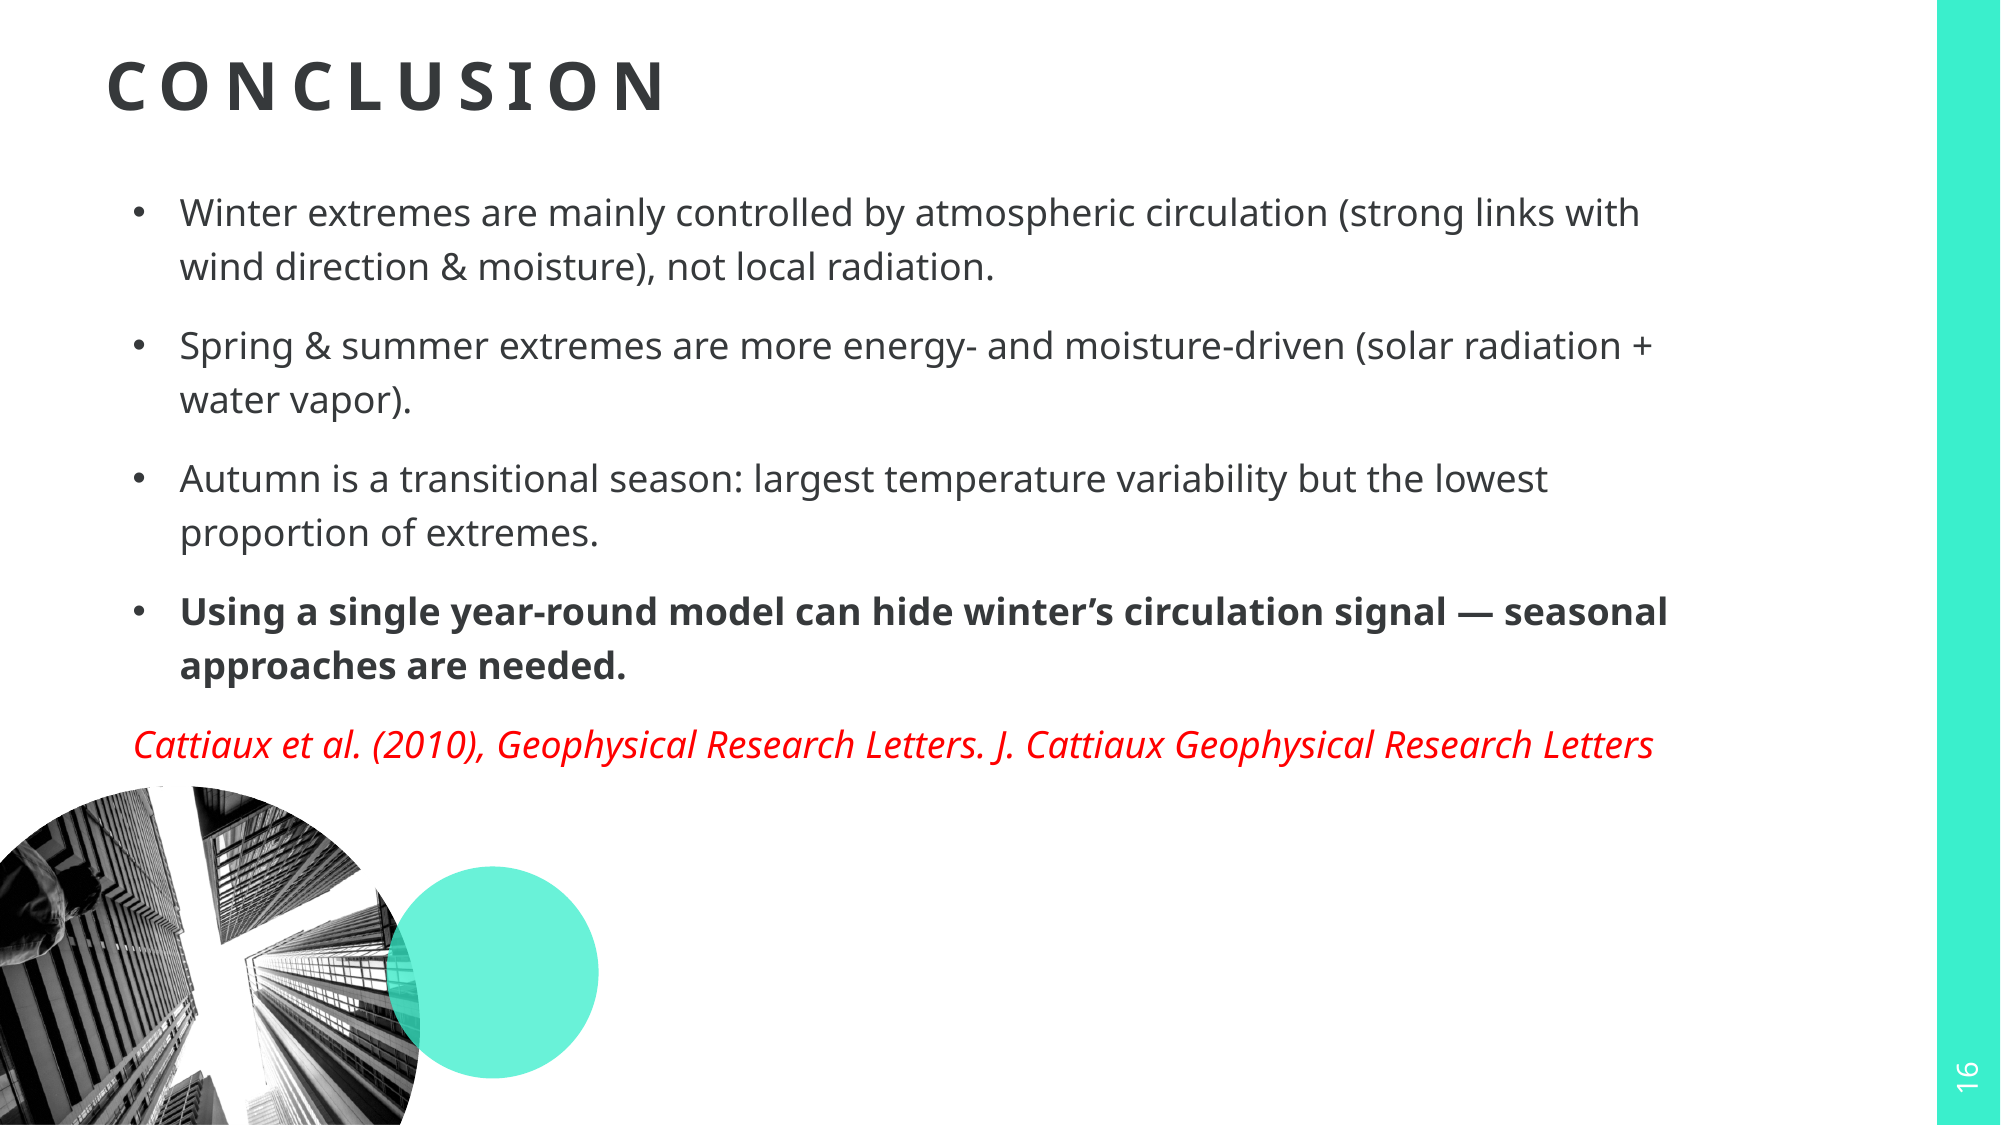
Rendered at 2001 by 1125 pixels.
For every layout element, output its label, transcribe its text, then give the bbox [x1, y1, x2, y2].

list Winter extremes are mainly controlled by atmospheric circulation (strong links with wind direction & moisture), not local radiation. Spring & summer extremes are more energy- and moisture-driven (solar radiation + water vapor). Autumn is a transitional season: largest temperature variability but the lowest proportion of extremes. Using a single year-round model can hide winter’s circulation signal — seasonal approaches are needed. Cattiaux et al. (2010), Geophysical Research Letters. J. Cattiaux Geophysical Research Letters [132, 179, 1738, 704]
title Conclusion [105, 10, 1766, 125]
text_box [420, 865, 600, 1080]
picture [0, 785, 420, 1125]
slide_number 16 [1937, 1032, 2000, 1125]
